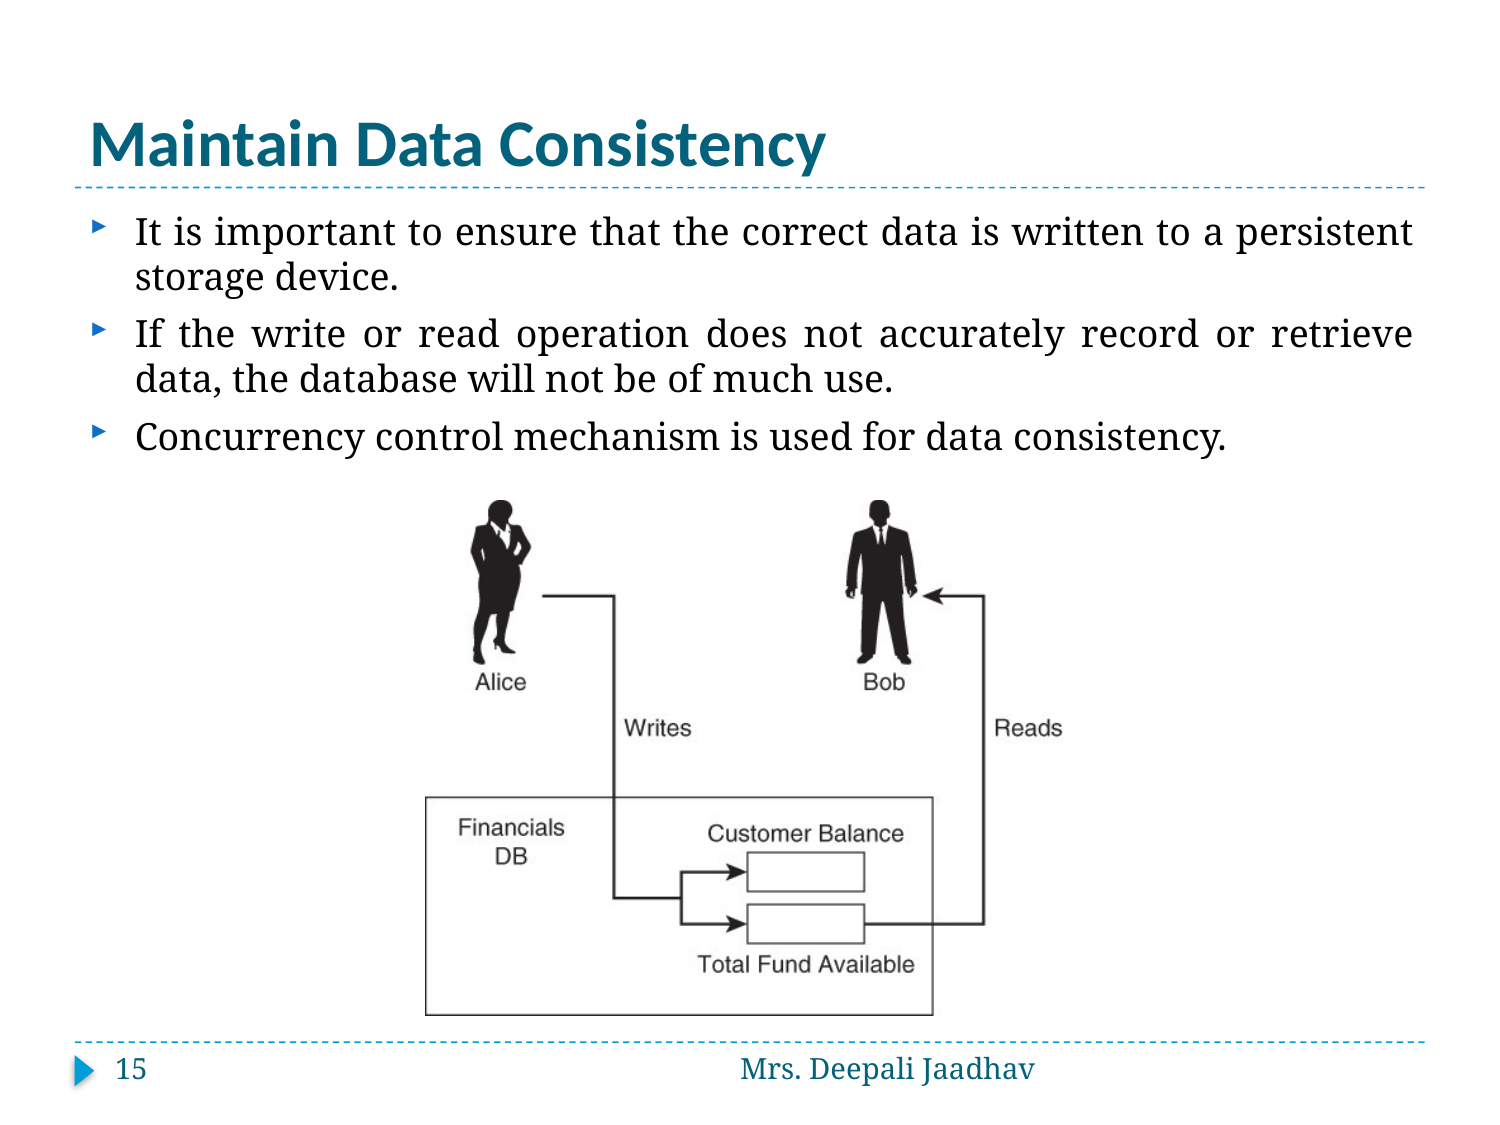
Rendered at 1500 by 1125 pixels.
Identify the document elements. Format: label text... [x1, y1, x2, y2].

picture [424, 500, 1063, 1016]
title Maintain Data Consistency [75, 24, 1425, 188]
slide_number 15 [100, 1042, 426, 1103]
footer Mrs. Deepali Jaadhav [475, 1042, 1051, 1103]
list It is important to ensure that the correct data is written to a persistent storage device. If the write or read operation does not accurately record or retrieve data, the database will not be of much use. Concurrency control mechanism is used for data consistency. [75, 200, 1430, 475]
